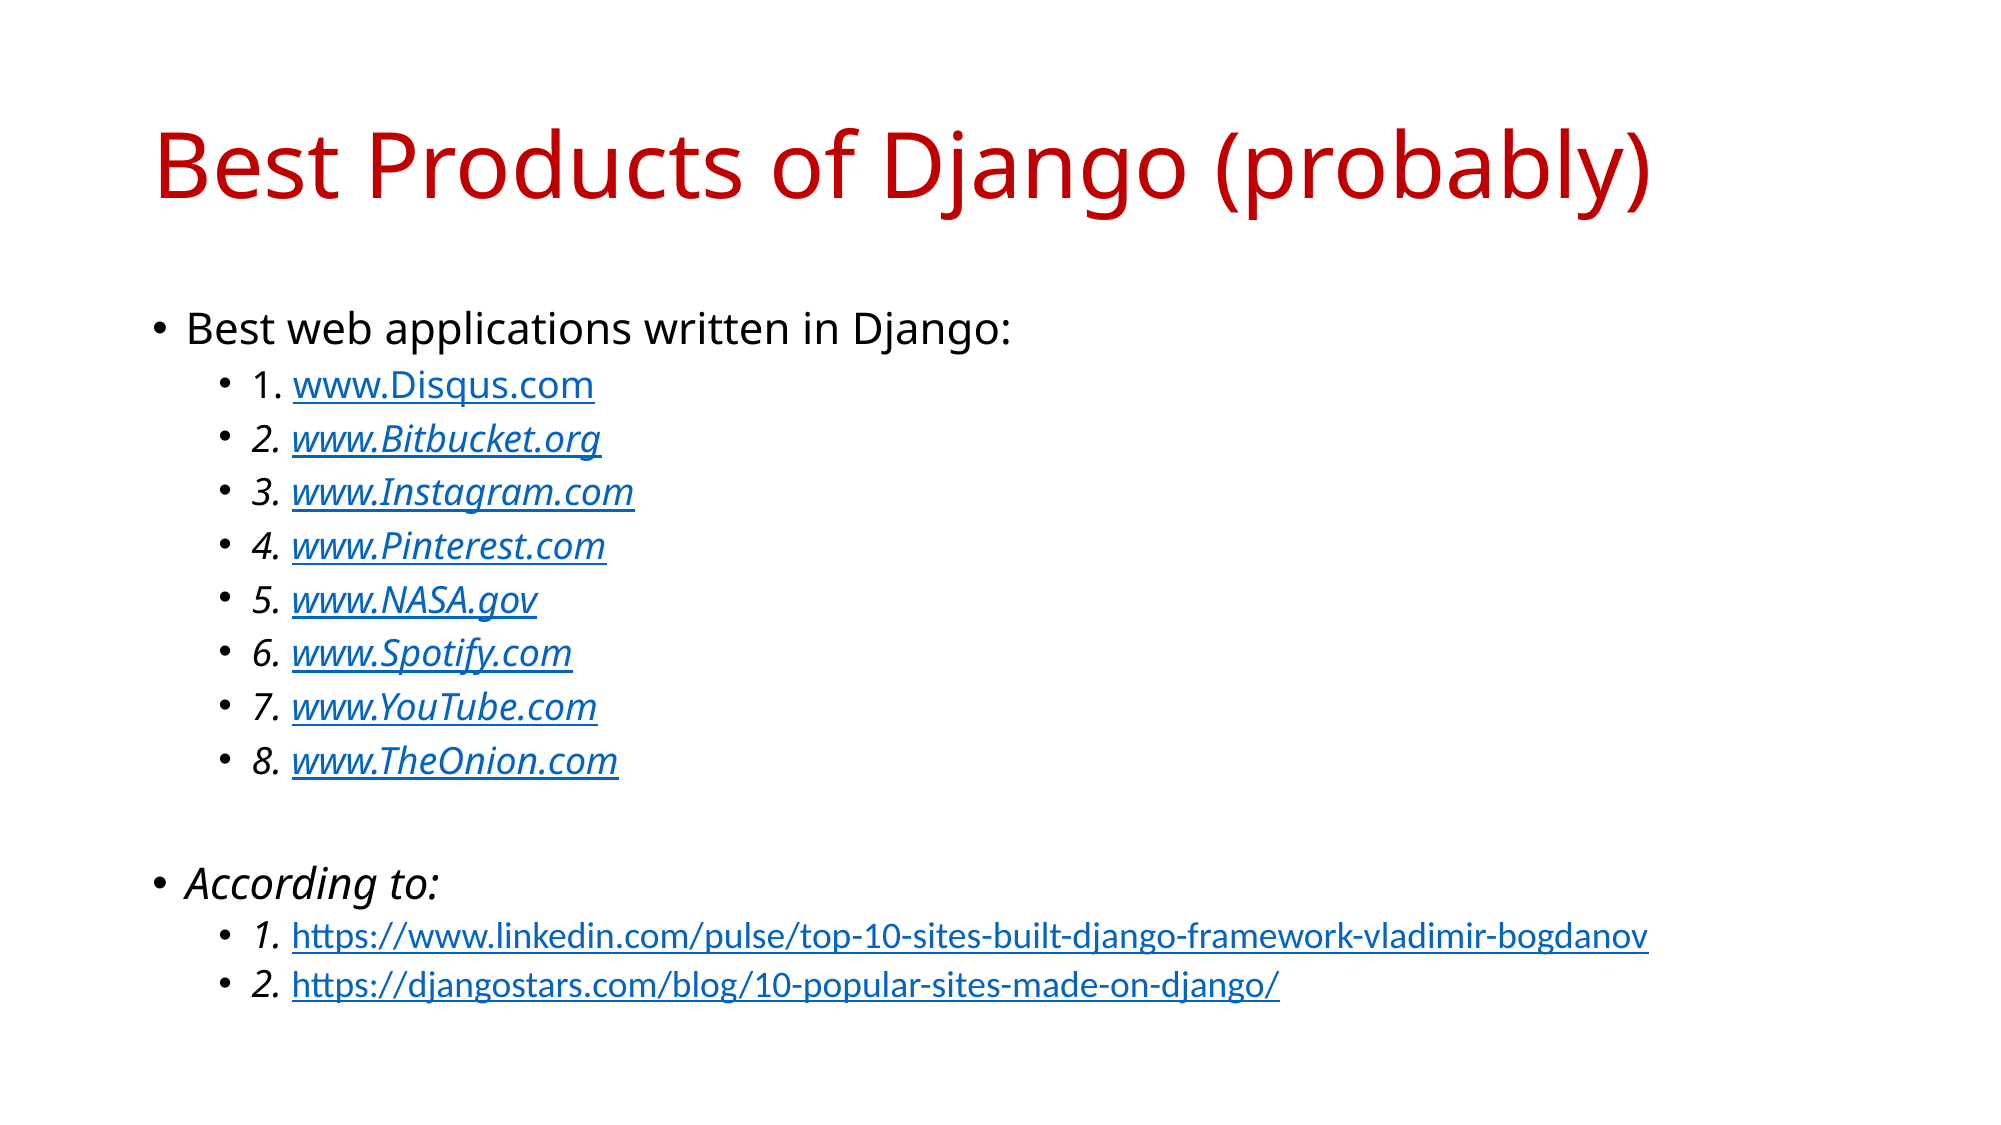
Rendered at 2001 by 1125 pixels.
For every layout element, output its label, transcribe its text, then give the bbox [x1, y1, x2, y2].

list Best web applications written in Django: 1. www.Disqus.com 2. www.Bitbucket.org 3. www.Instagram.com 4. www.Pinterest.com 5. www.NASA.gov 6. www.Spotify.com 7. www.YouTube.com 8. www.TheOnion.com According to: 1. https://www.linkedin.com/pulse/top-10-sites-built-django-framework-vladimir-bogdanov 2. https://djangostars.com/blog/10-popular-sites-made-on-django/ [137, 299, 1863, 1014]
title Best Products of Django (probably) [137, 59, 1863, 278]
